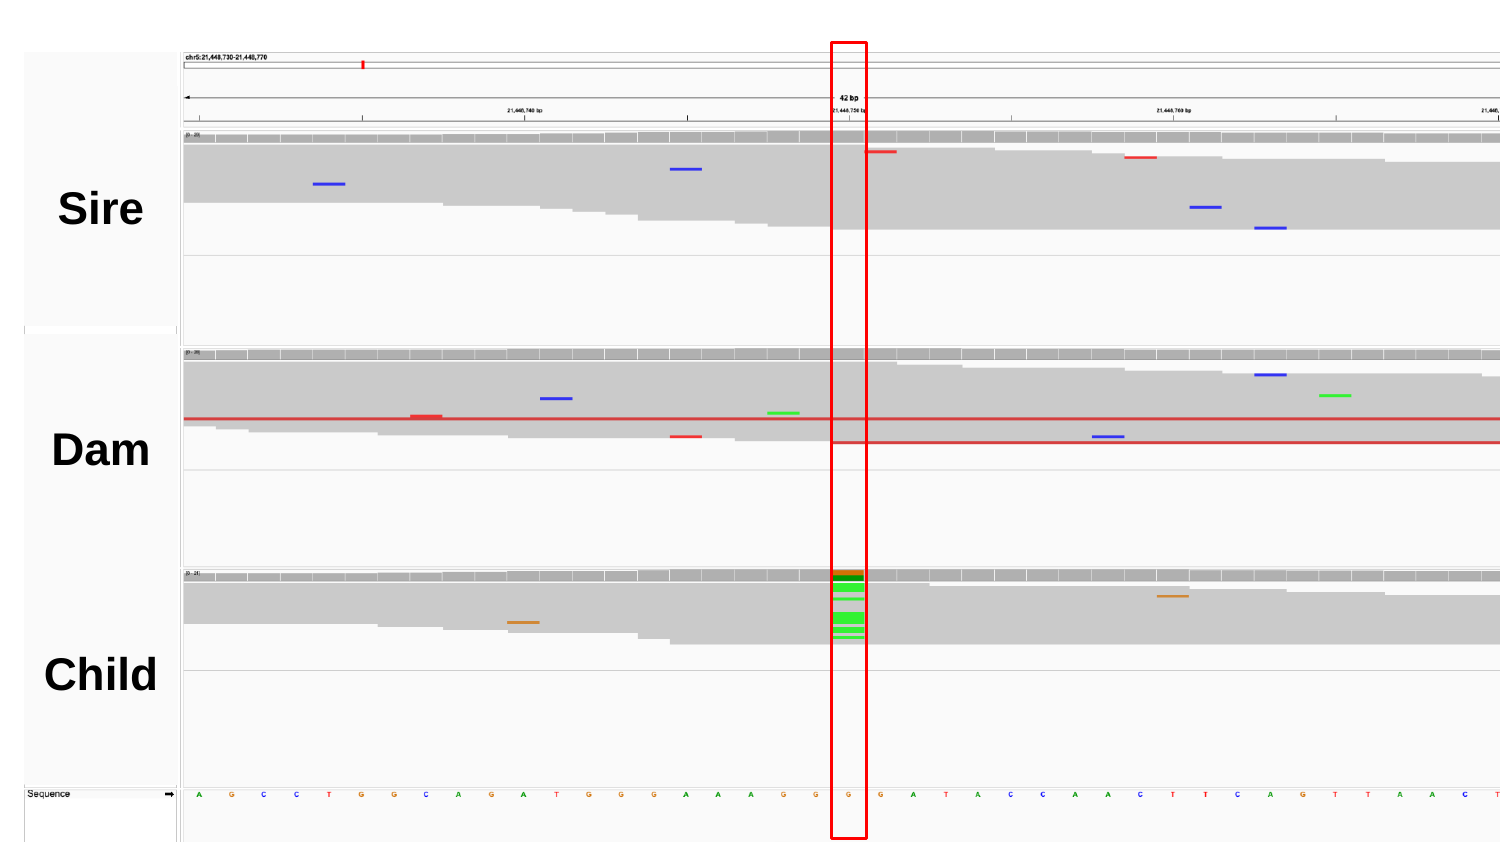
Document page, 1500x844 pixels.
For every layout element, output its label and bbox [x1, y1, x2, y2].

picture [24, 51, 1500, 842]
text_box [831, 42, 867, 50]
